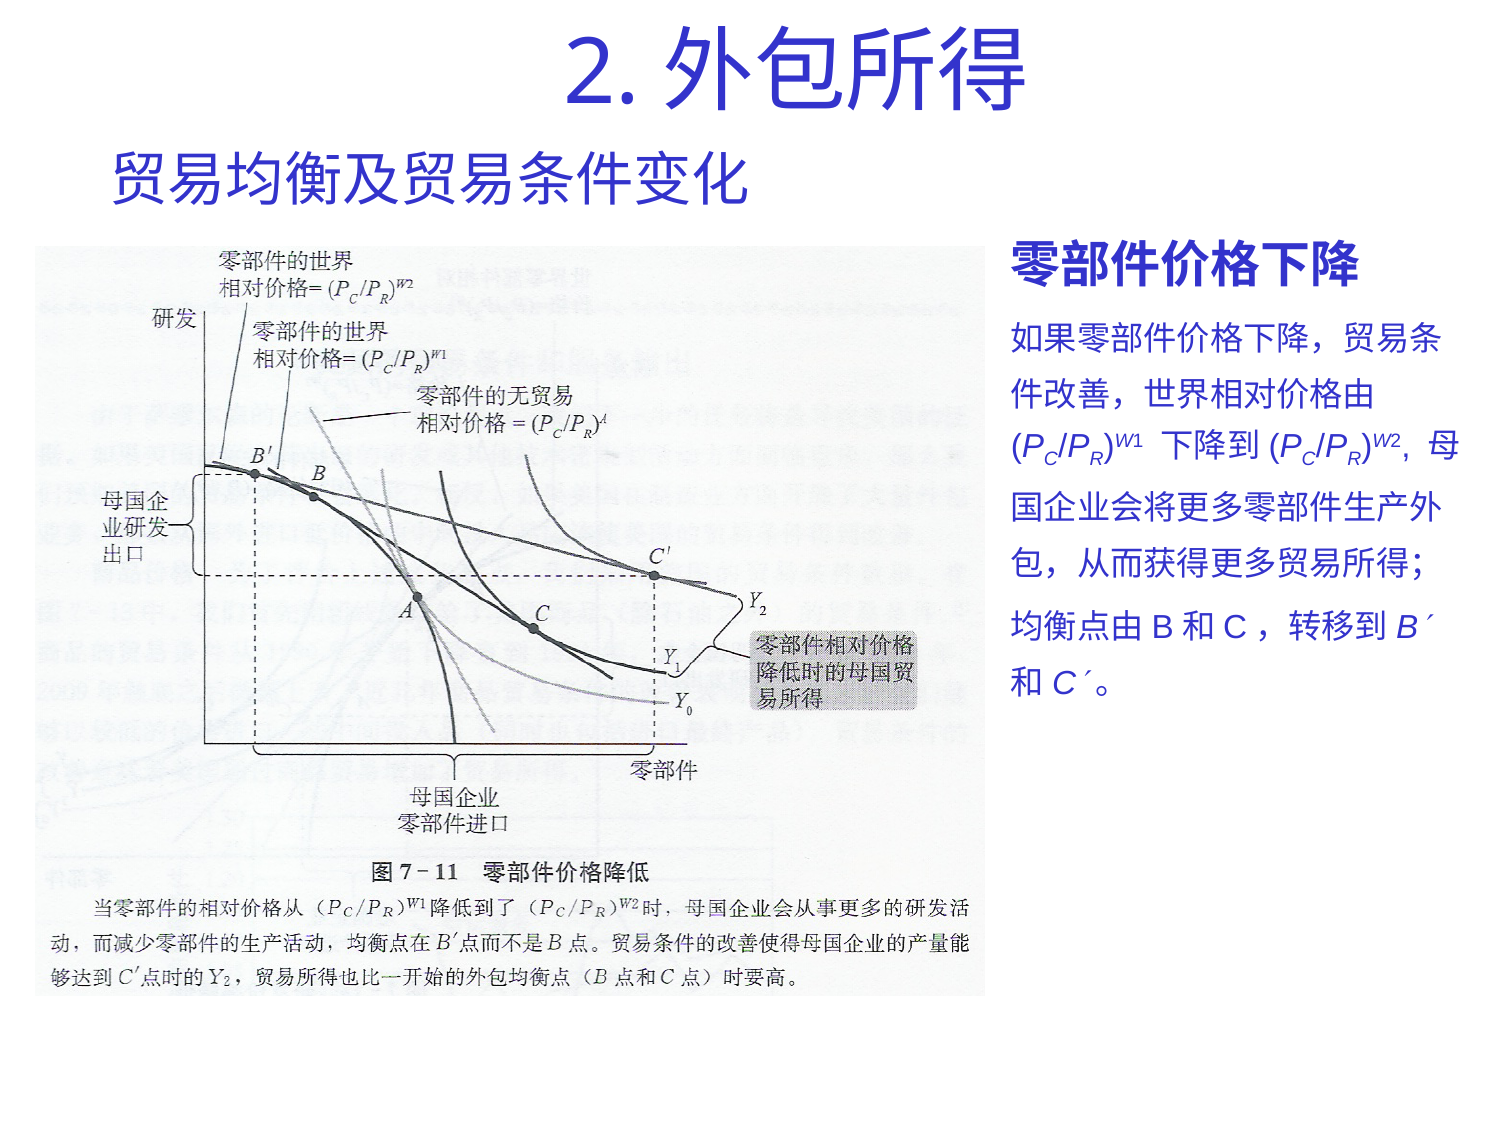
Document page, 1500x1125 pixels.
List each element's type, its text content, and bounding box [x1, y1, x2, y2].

text_box 贸易均衡及贸易条件变化 [94, 134, 1399, 220]
text_box 零部件价格下降 如果零部件价格下降，贸易条件改善，世界相对价格由(PC/PR)W1 下降到(PC/PR)W2, 母国企业会将更多零部件生产外包，从而获得更多贸易所得； 均衡点由B和C，转移到B 和C。 [996, 164, 1477, 1027]
title 2.外包所得 [92, 0, 1500, 135]
picture [34, 245, 985, 997]
